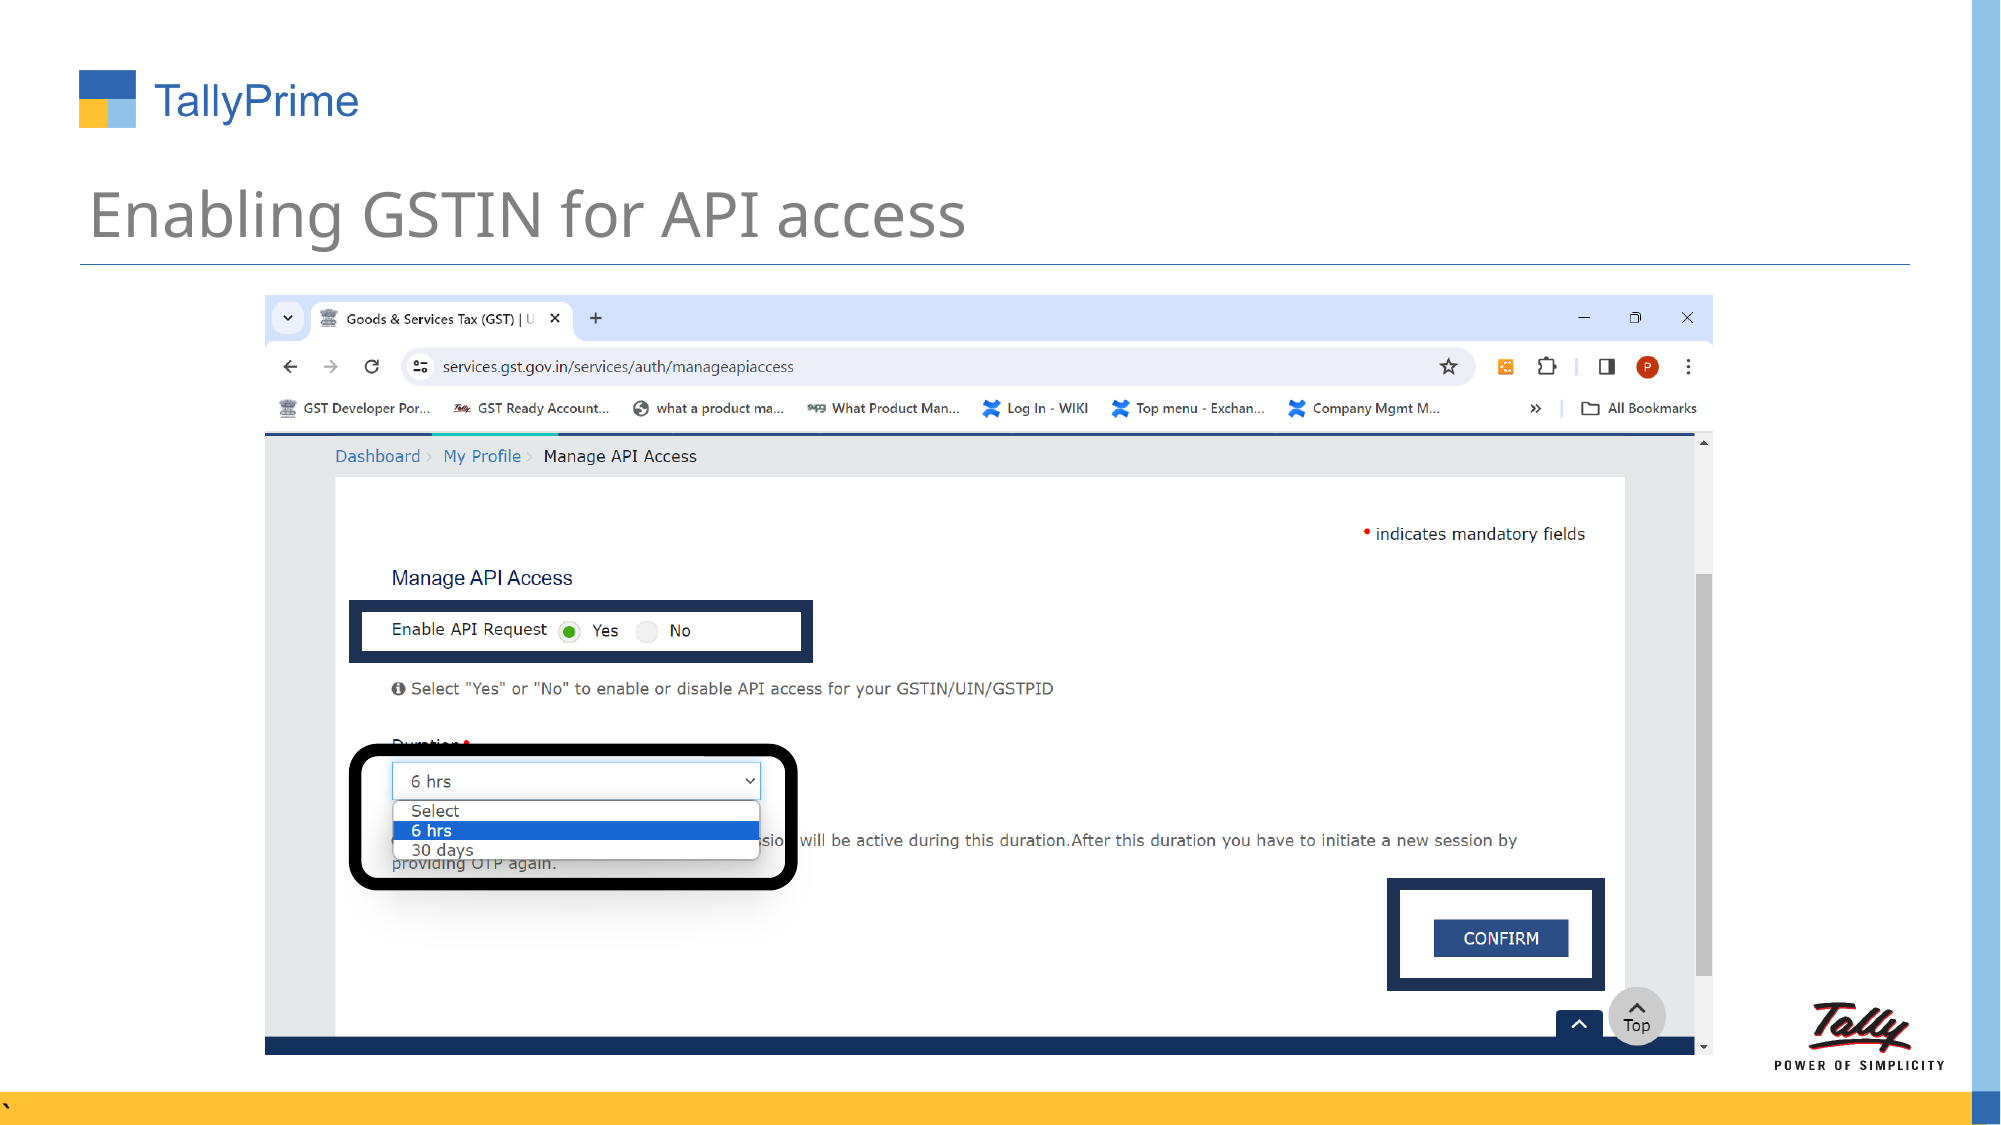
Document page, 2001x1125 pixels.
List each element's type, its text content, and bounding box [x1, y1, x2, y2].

picture [1758, 989, 1961, 1083]
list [265, 295, 1713, 1055]
picture [79, 70, 358, 128]
title Enabling GSTIN for API access [74, 176, 1904, 251]
